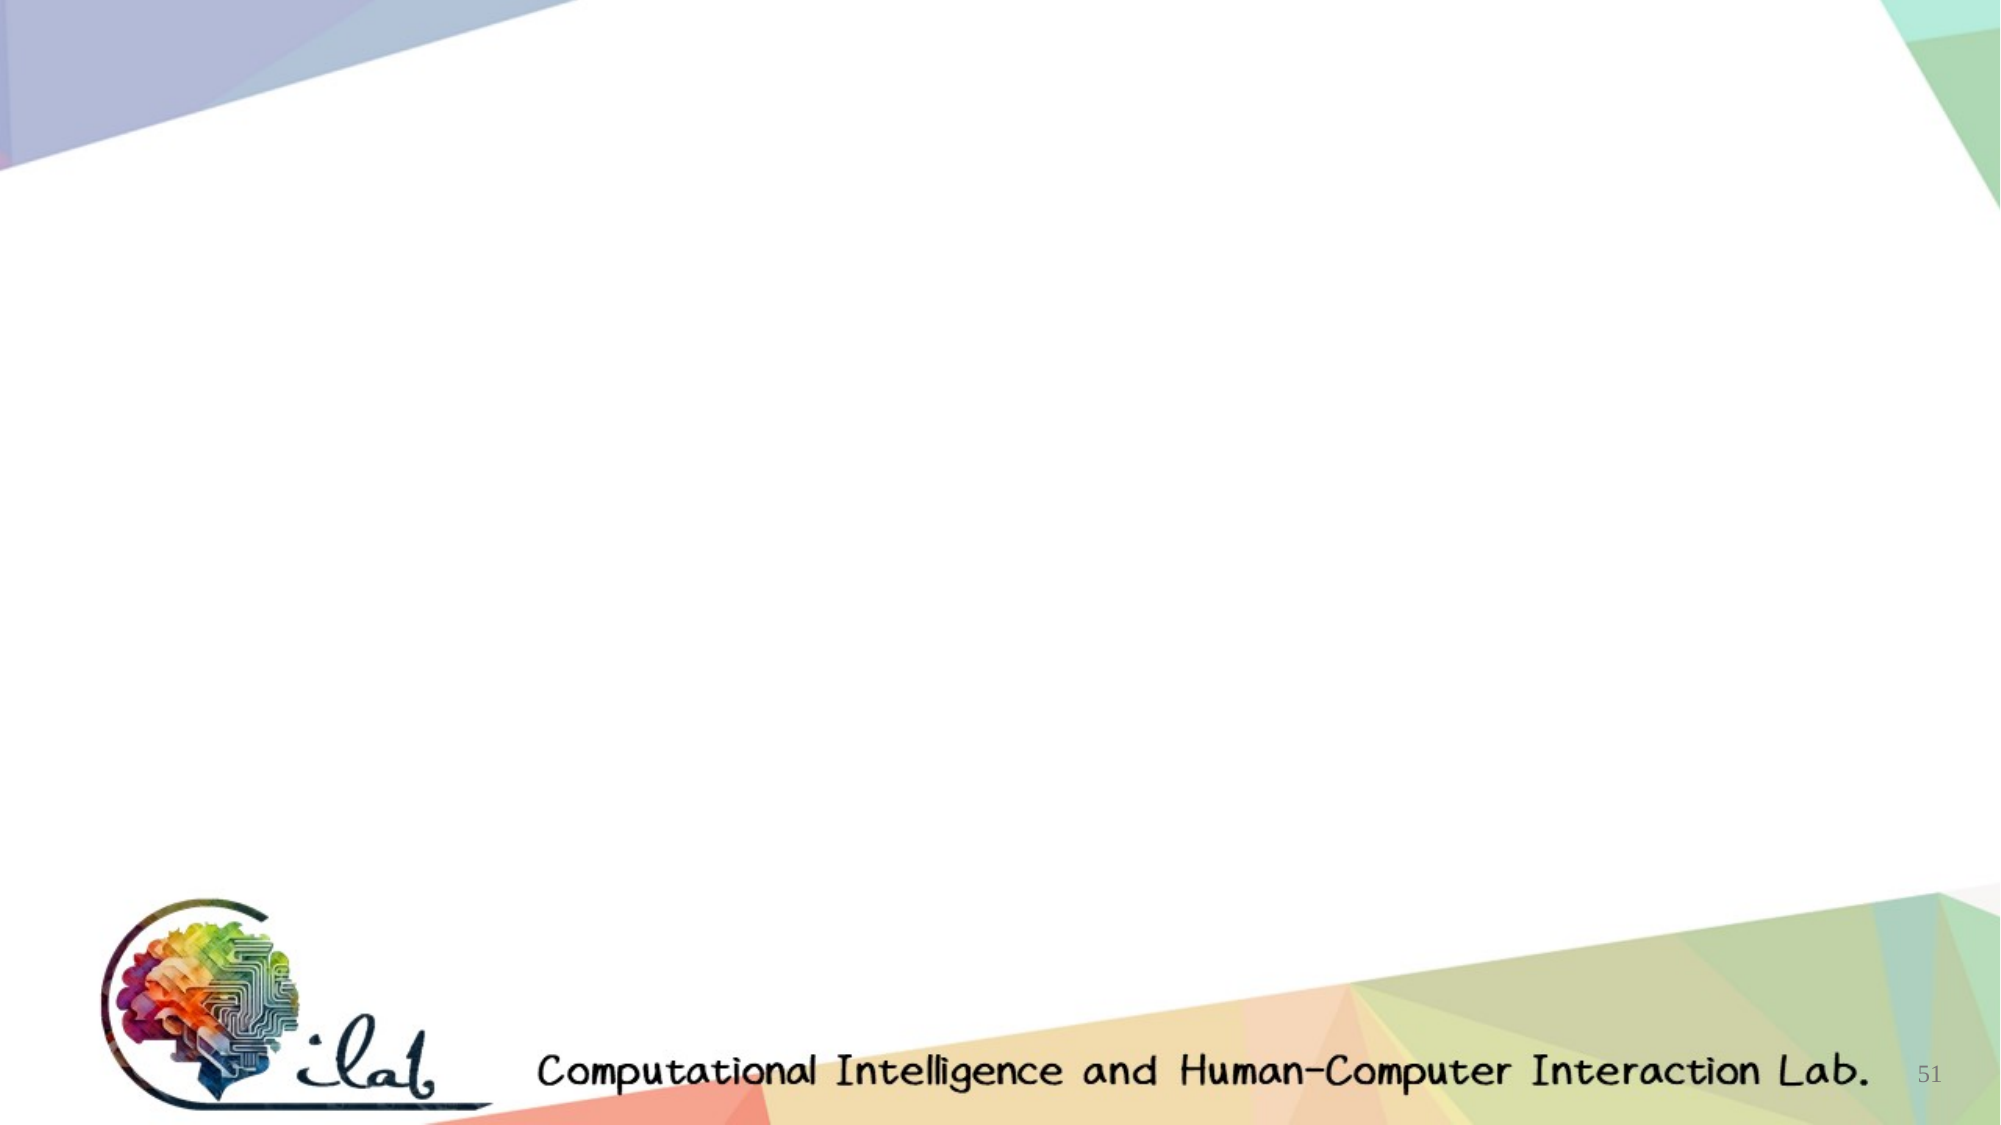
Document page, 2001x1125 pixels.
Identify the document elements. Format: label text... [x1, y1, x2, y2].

slide_number 51 [1507, 1042, 1958, 1103]
picture [0, 0, 2001, 1125]
